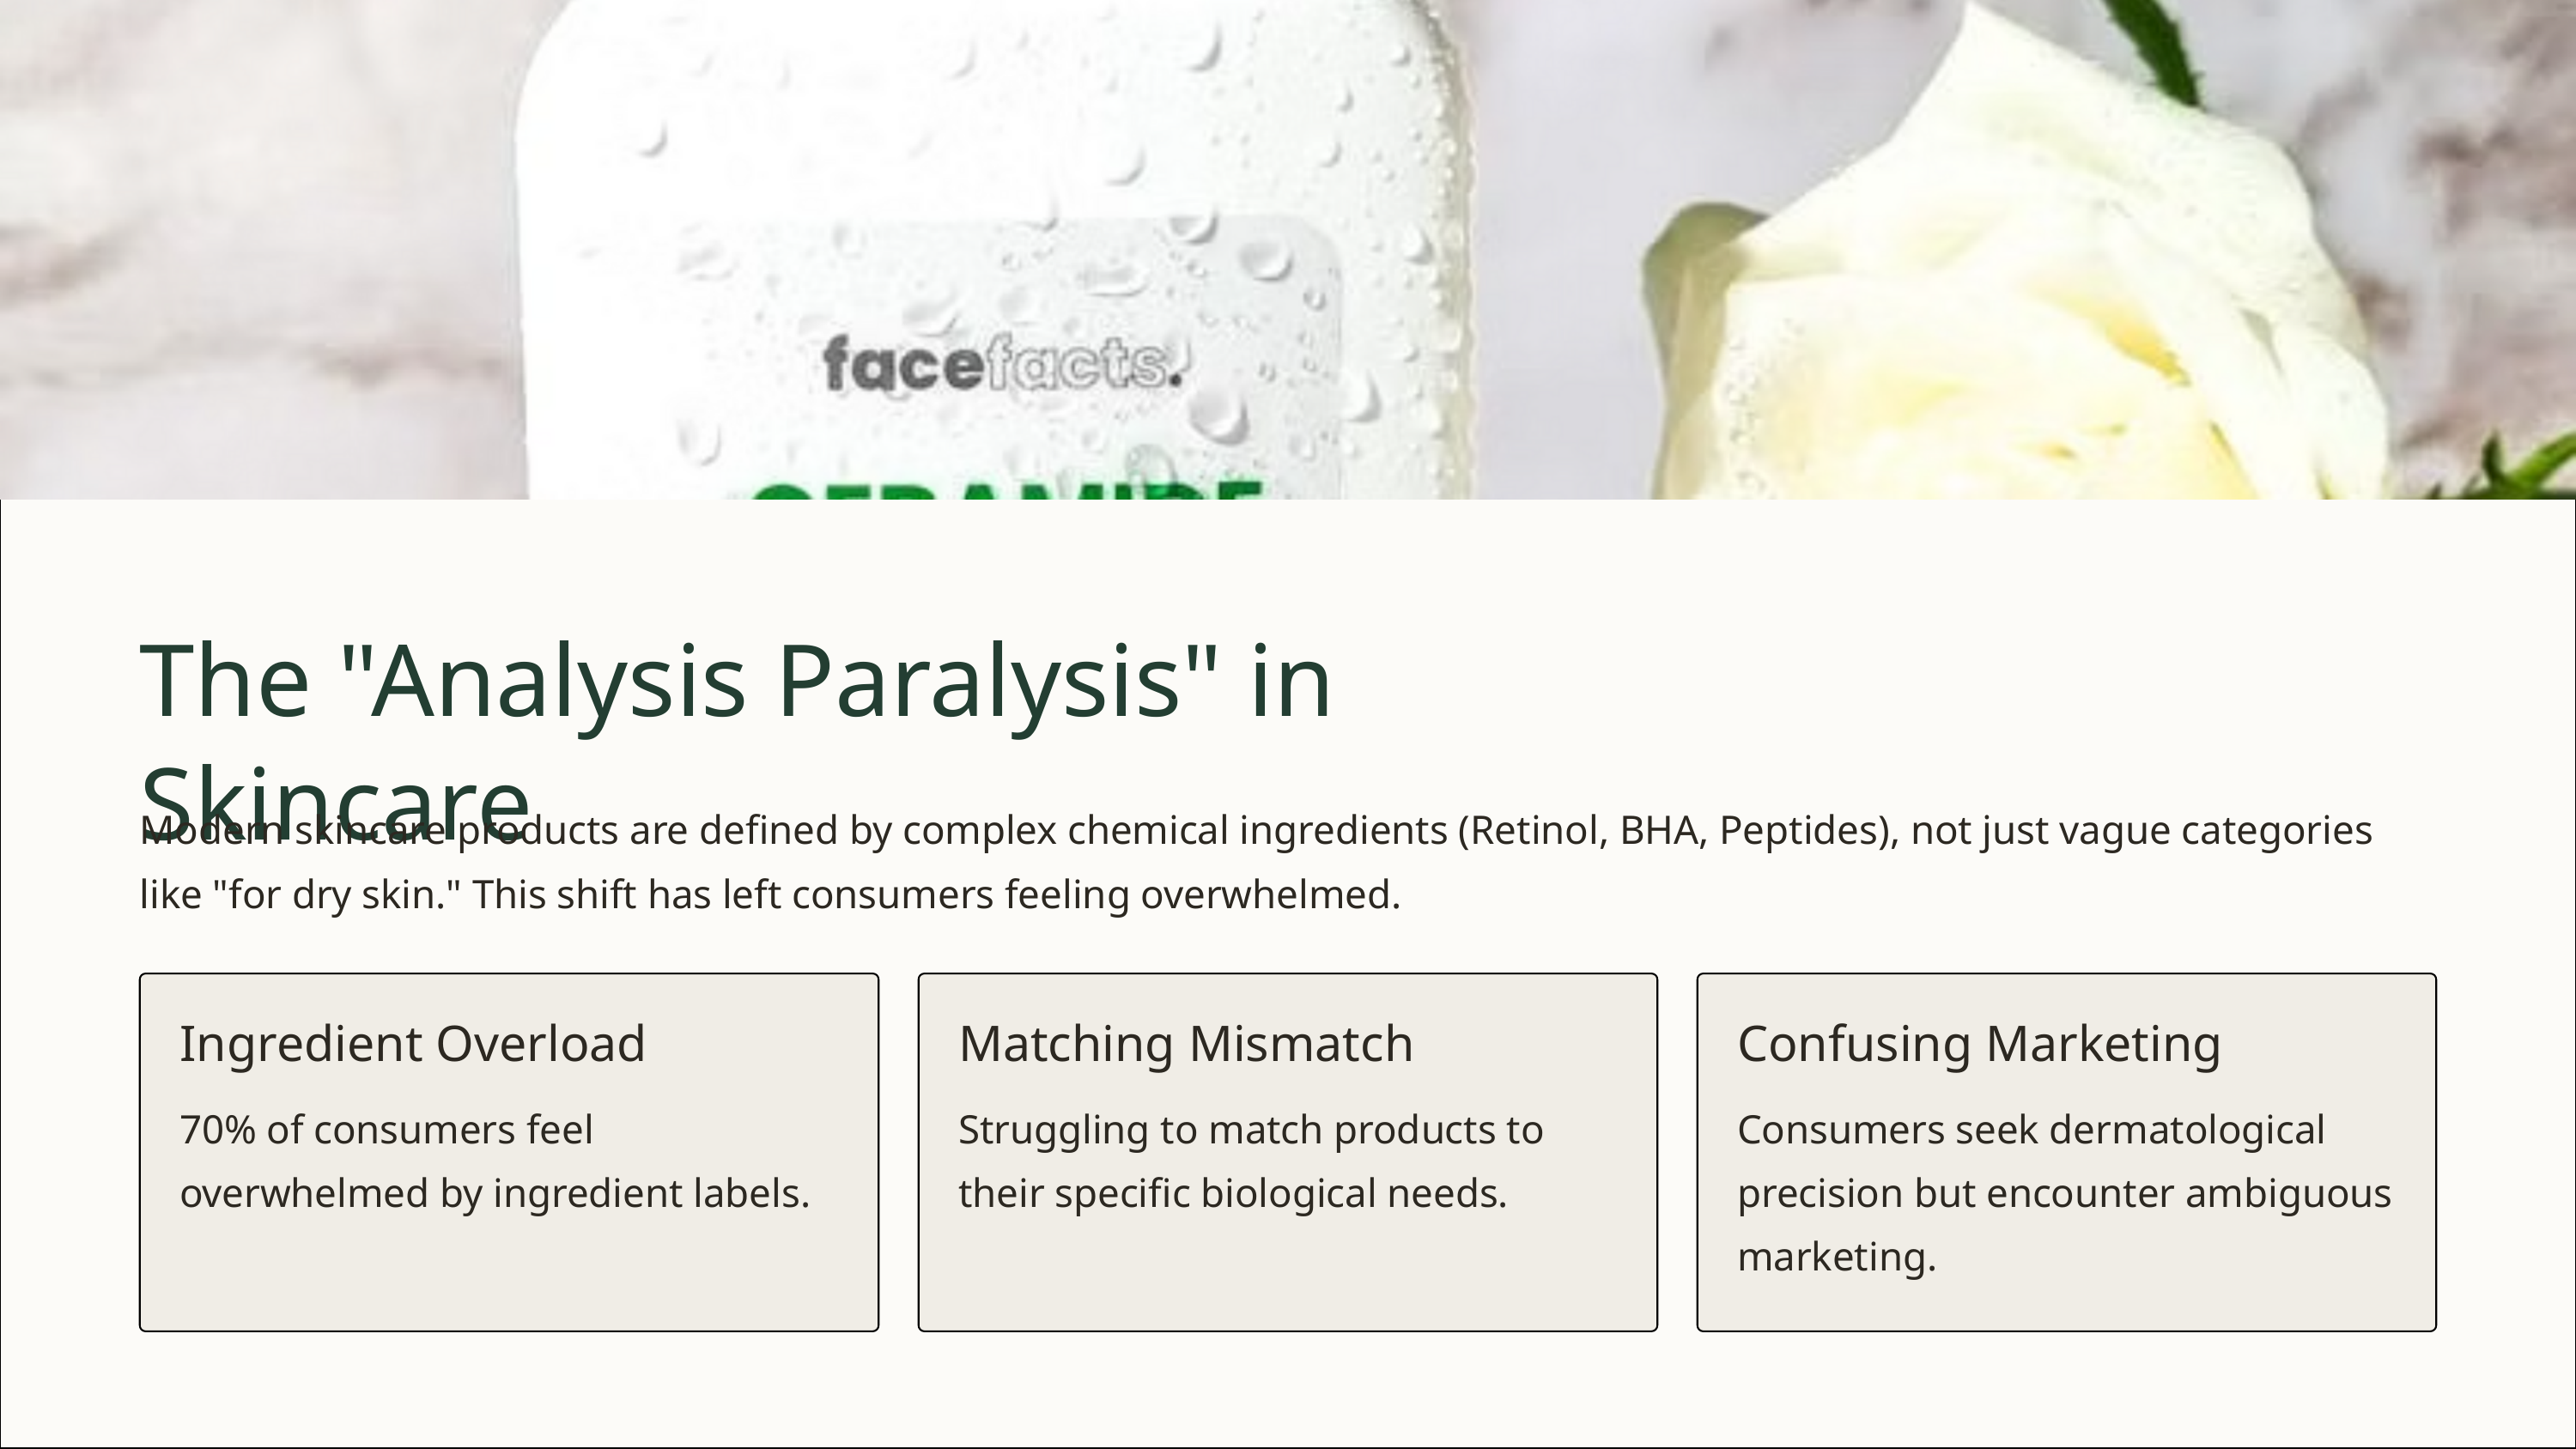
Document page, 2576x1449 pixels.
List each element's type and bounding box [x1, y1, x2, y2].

text_box [918, 973, 1658, 1332]
text_box [139, 973, 879, 1332]
text_box [1697, 973, 2437, 1332]
text_box [0, 0, 2576, 1449]
